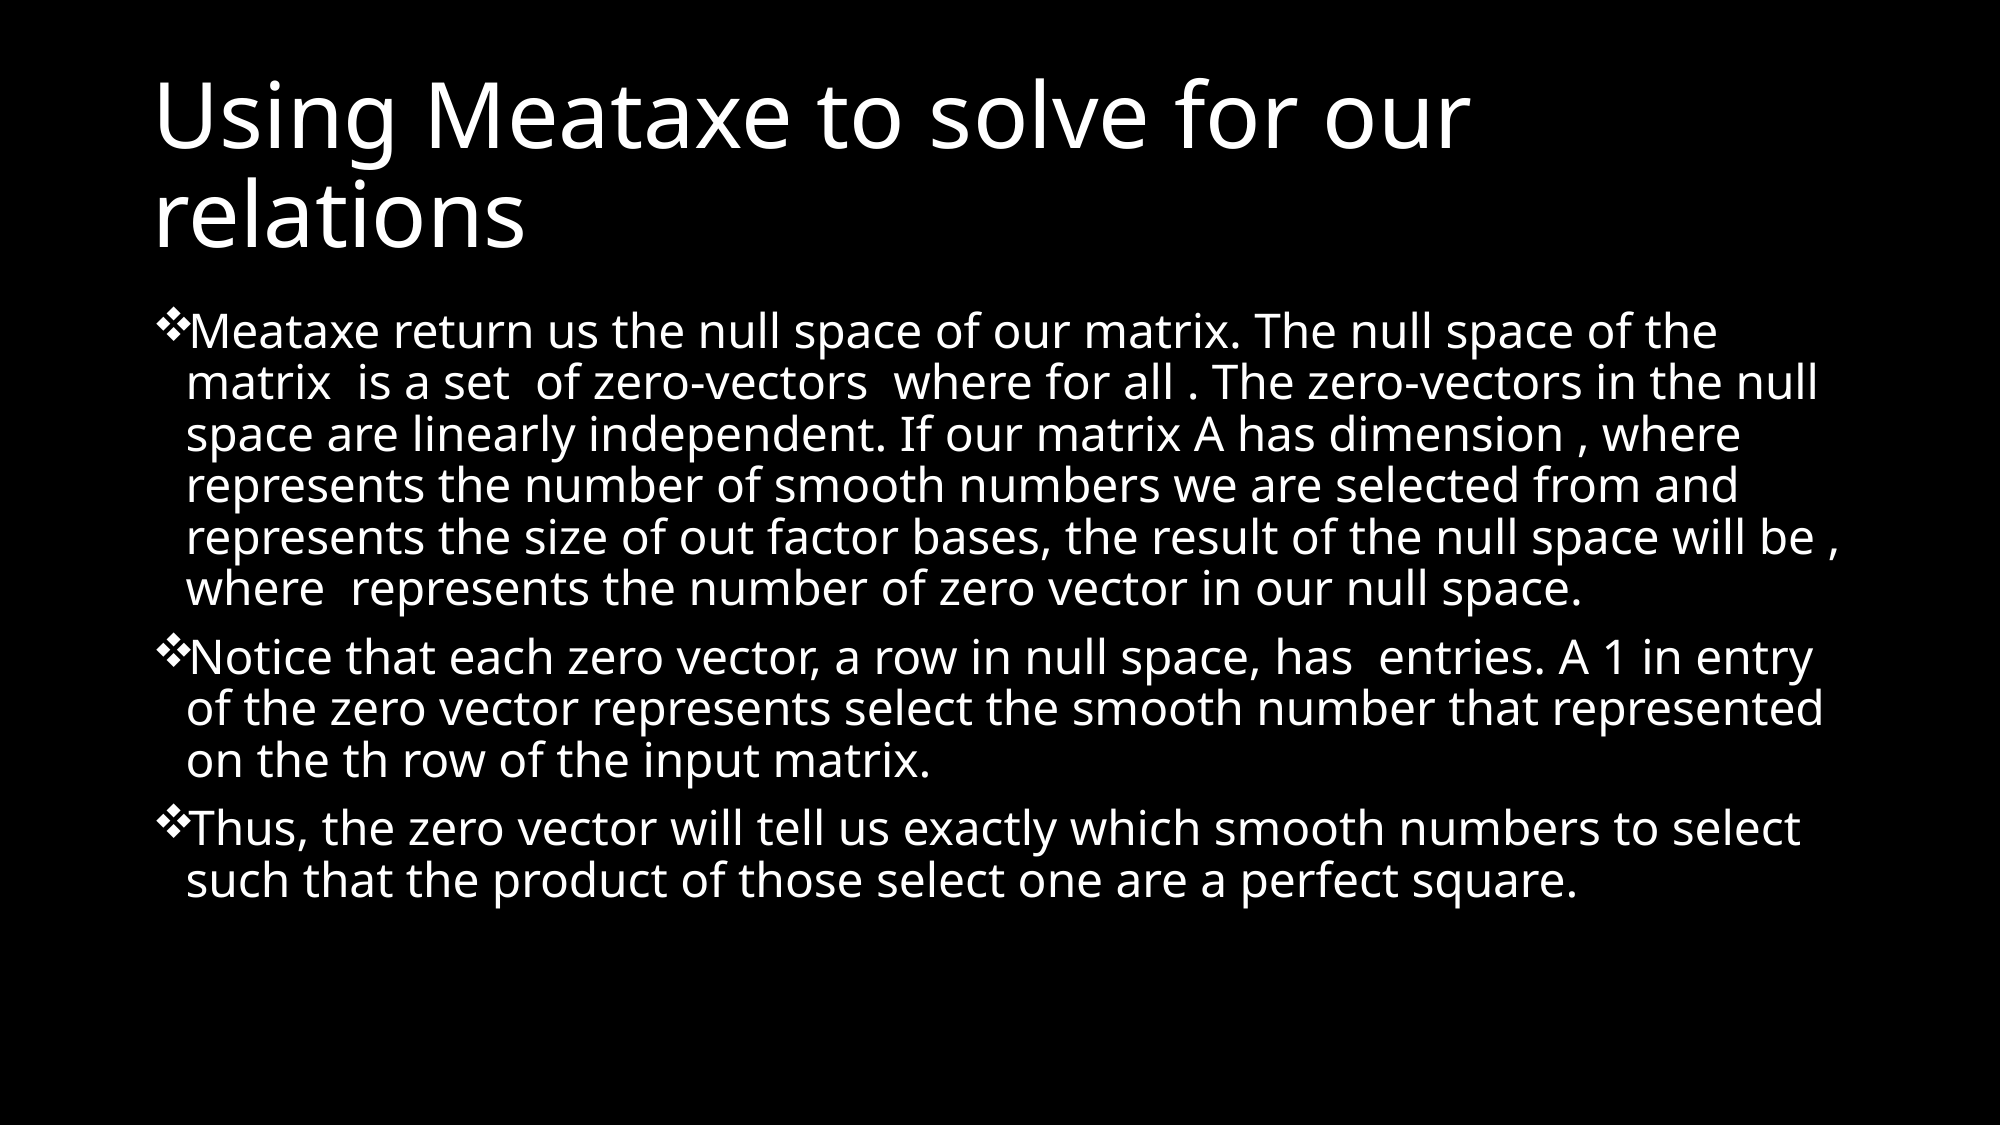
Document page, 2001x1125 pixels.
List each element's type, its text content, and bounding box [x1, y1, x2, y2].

title Using Meataxe to solve for our relations [137, 59, 1863, 278]
